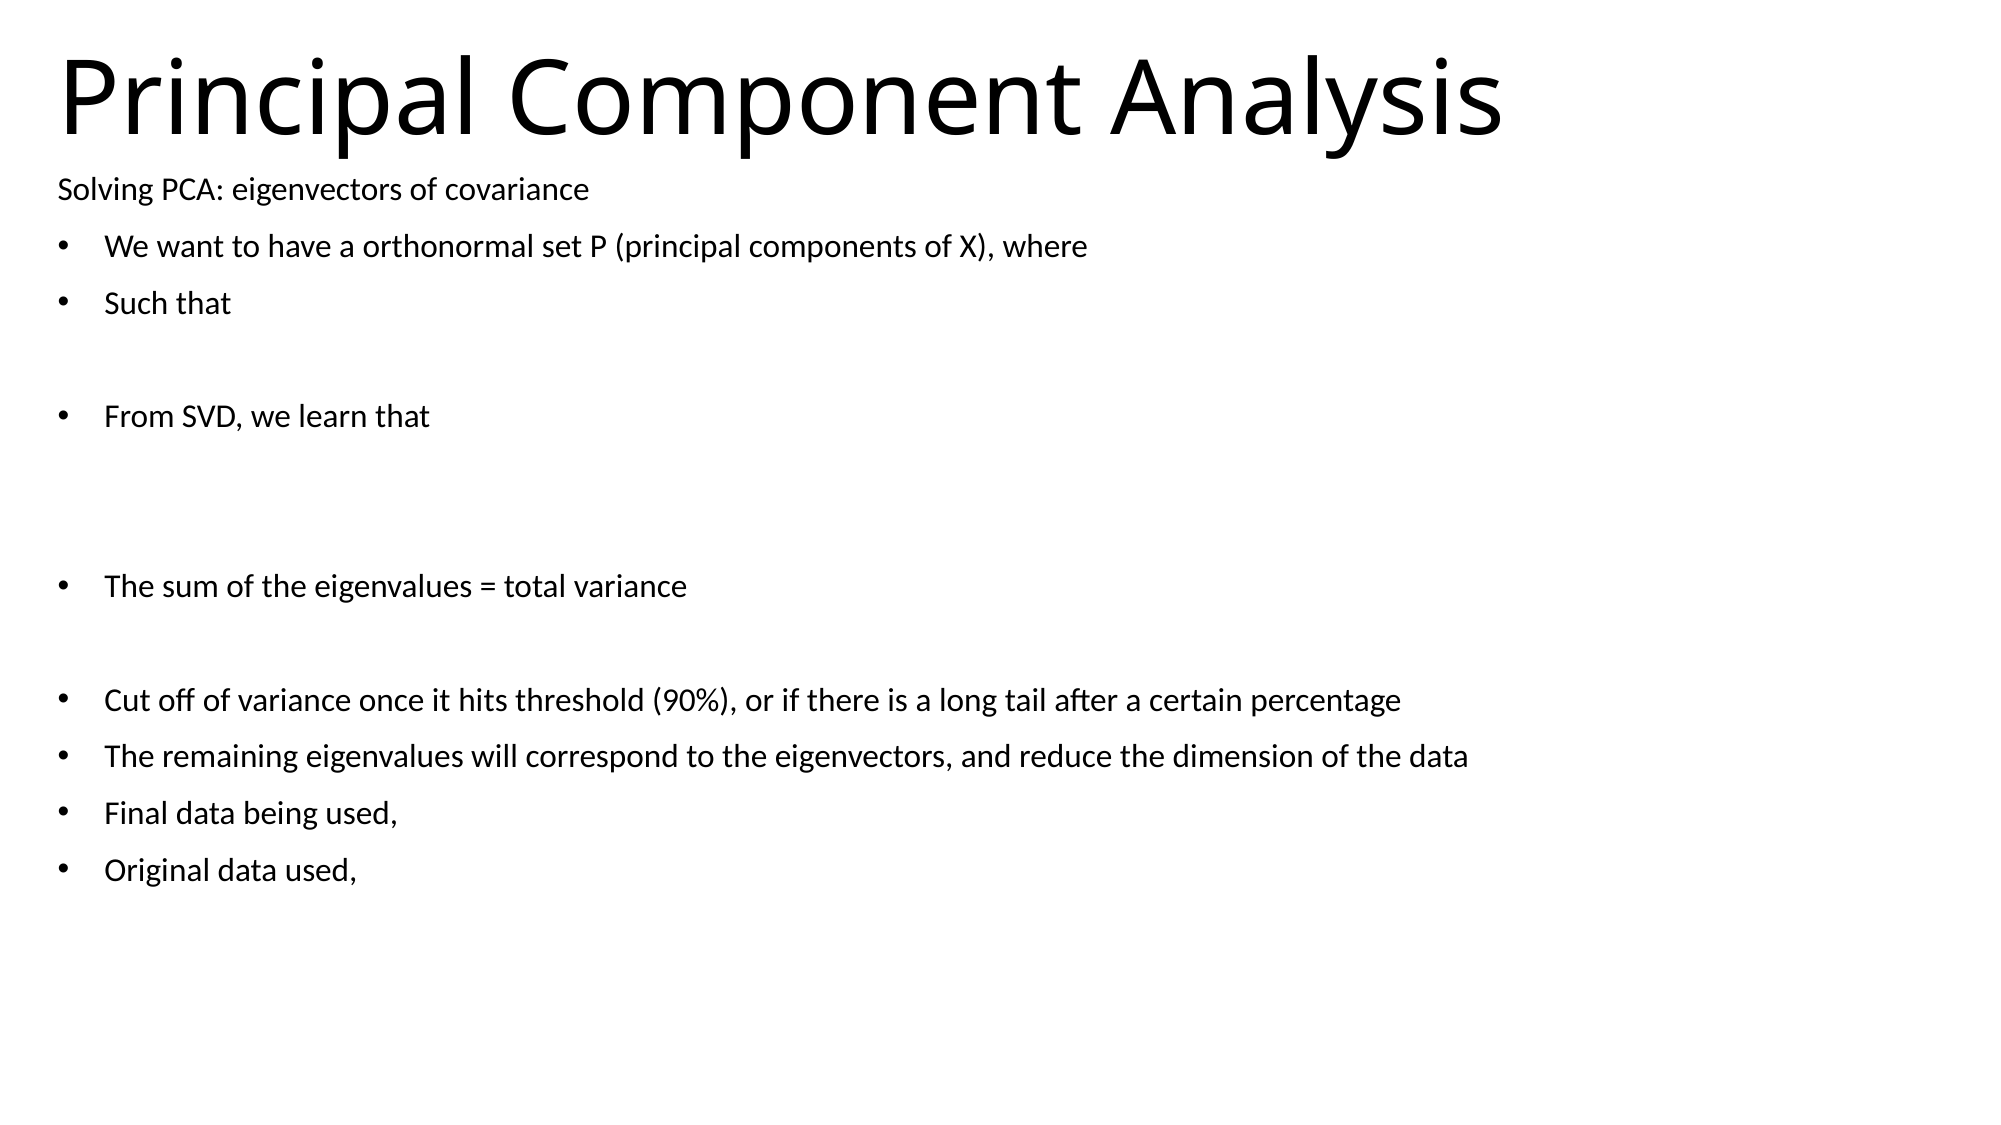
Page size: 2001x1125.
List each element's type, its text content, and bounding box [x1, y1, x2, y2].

title Principal Component Analysis [42, 7, 1543, 165]
